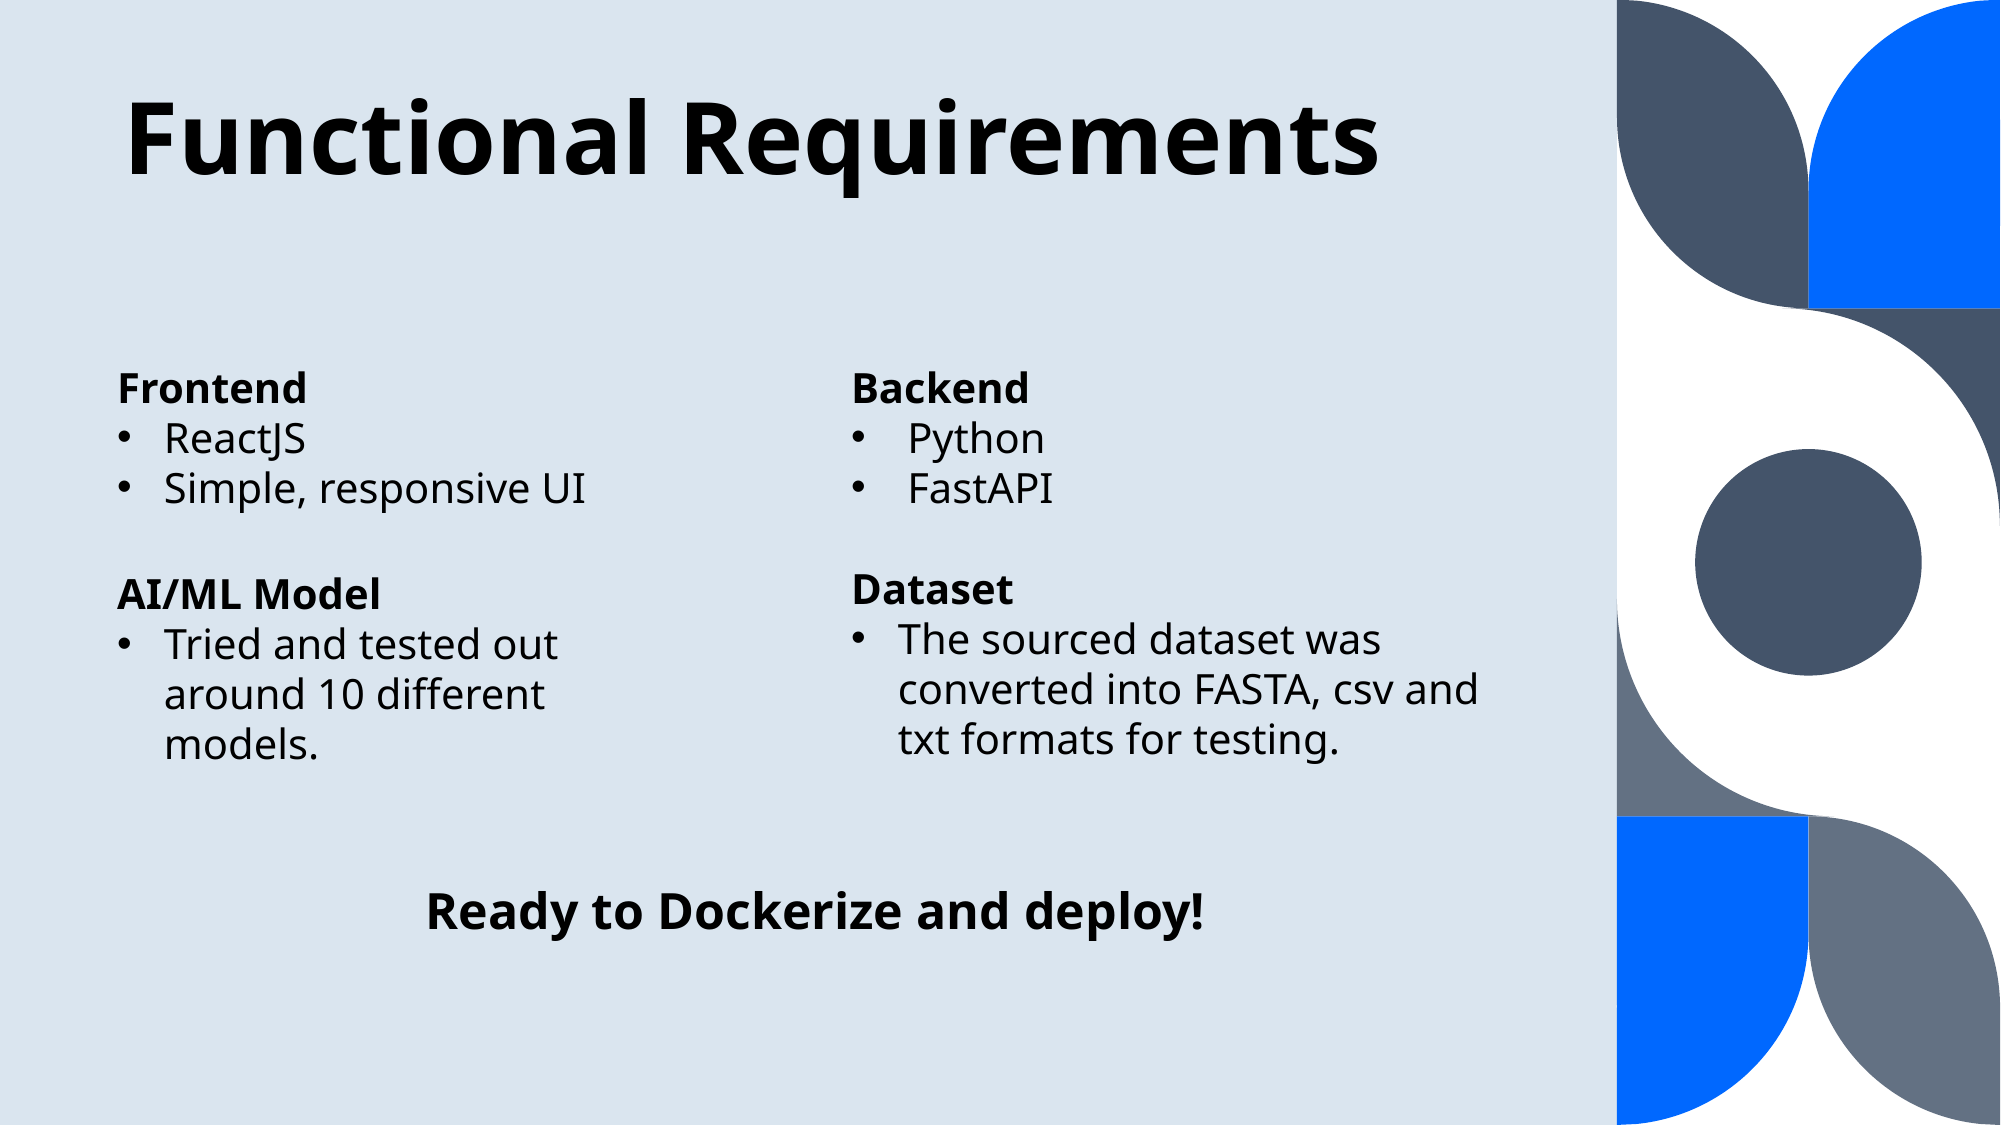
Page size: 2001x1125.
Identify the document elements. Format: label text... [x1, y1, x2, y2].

text_box Frontend ReactJS Simple, responsive UI [102, 354, 720, 519]
title Functional Requirements [123, 51, 1502, 204]
text_box Backend Python FastAPI [836, 354, 1554, 569]
text_box Dataset The sourced dataset was converted into FASTA, csv and txt formats for testing. [836, 555, 1502, 770]
text_box AI/ML Model Tried and tested out around 10 different models. [102, 560, 683, 776]
text_box Ready to Dockerize and deploy! [411, 872, 1411, 947]
